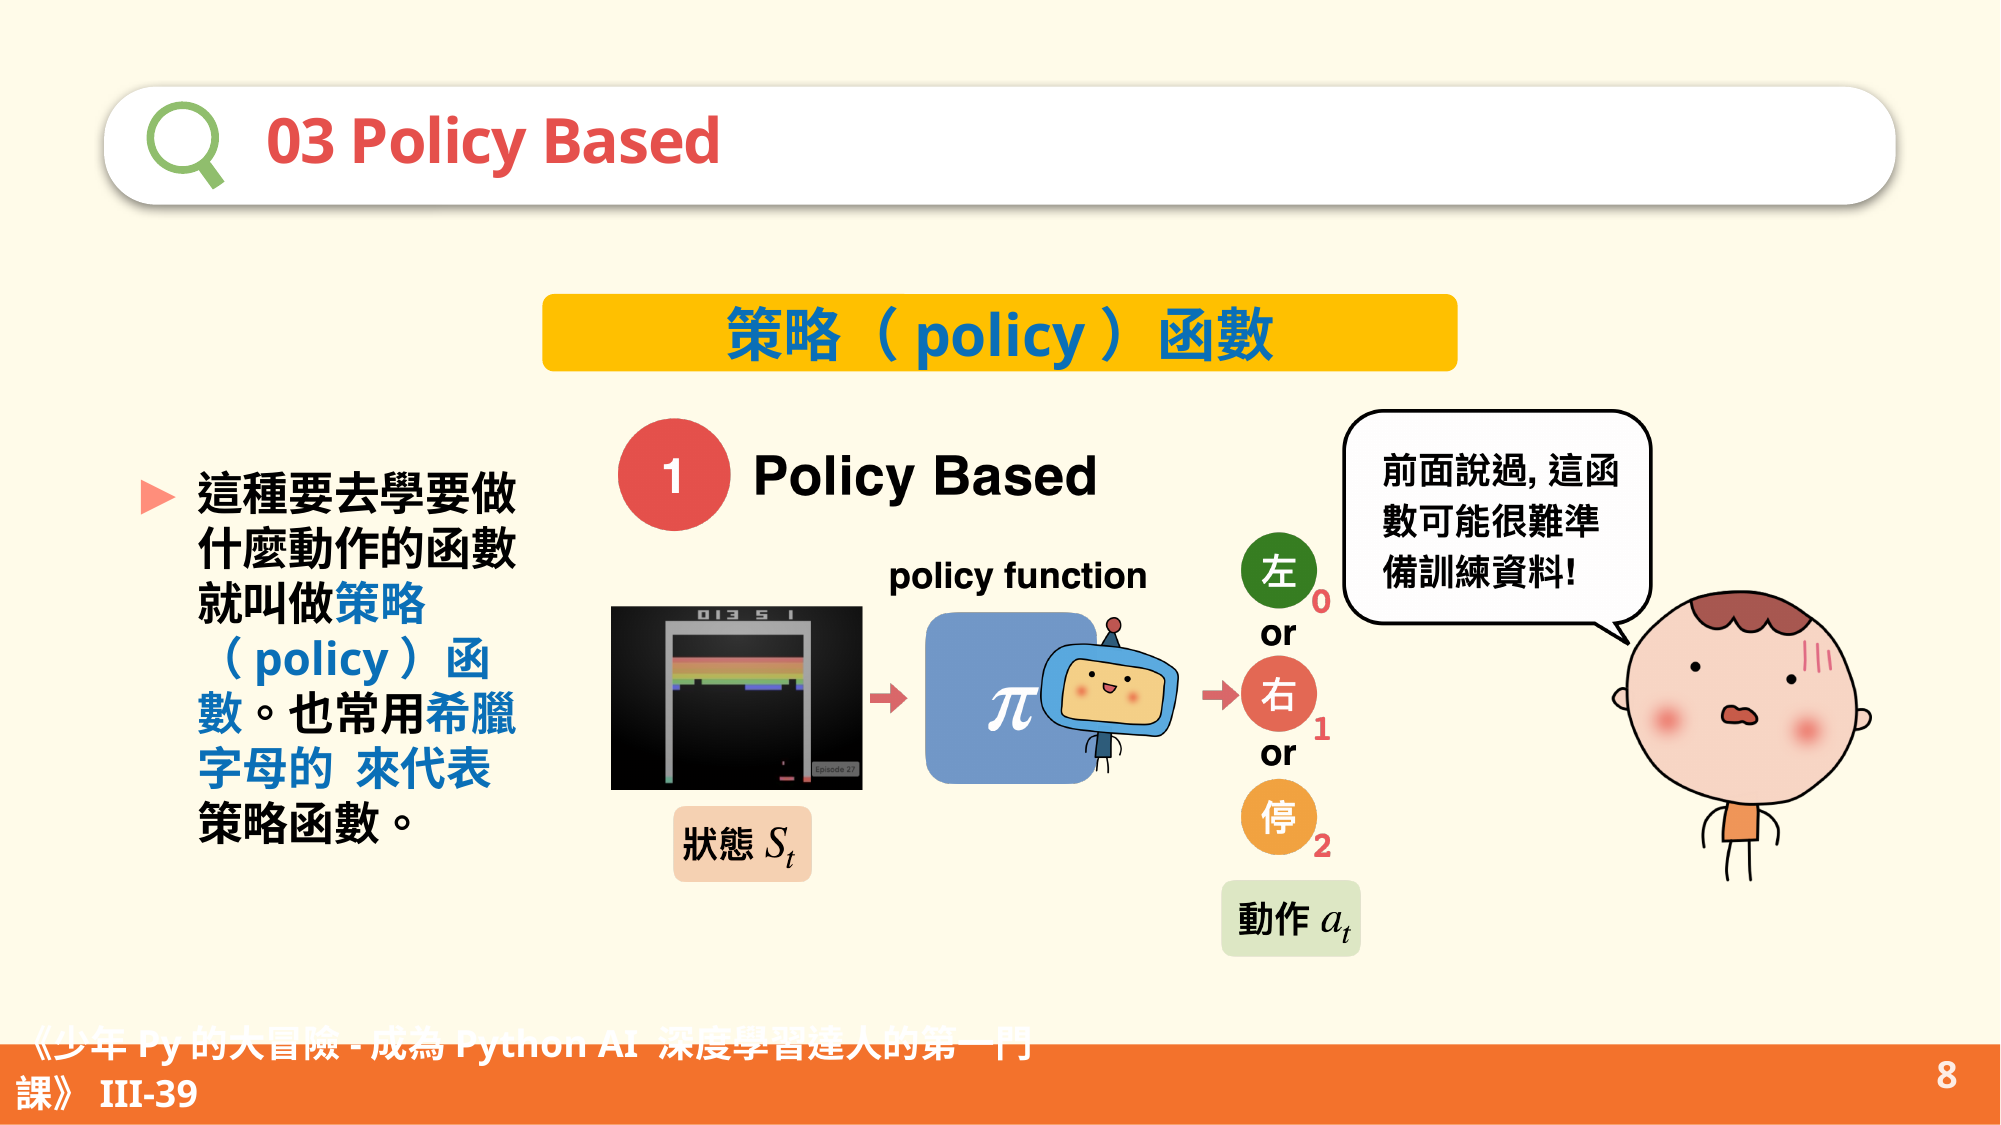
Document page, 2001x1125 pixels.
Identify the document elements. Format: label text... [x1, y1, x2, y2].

picture [610, 407, 1873, 958]
slide_number 8 [1912, 1047, 1982, 1111]
list 03 Policy Based [257, 106, 1838, 185]
text_box 策略（policy）函數 [542, 293, 1458, 372]
